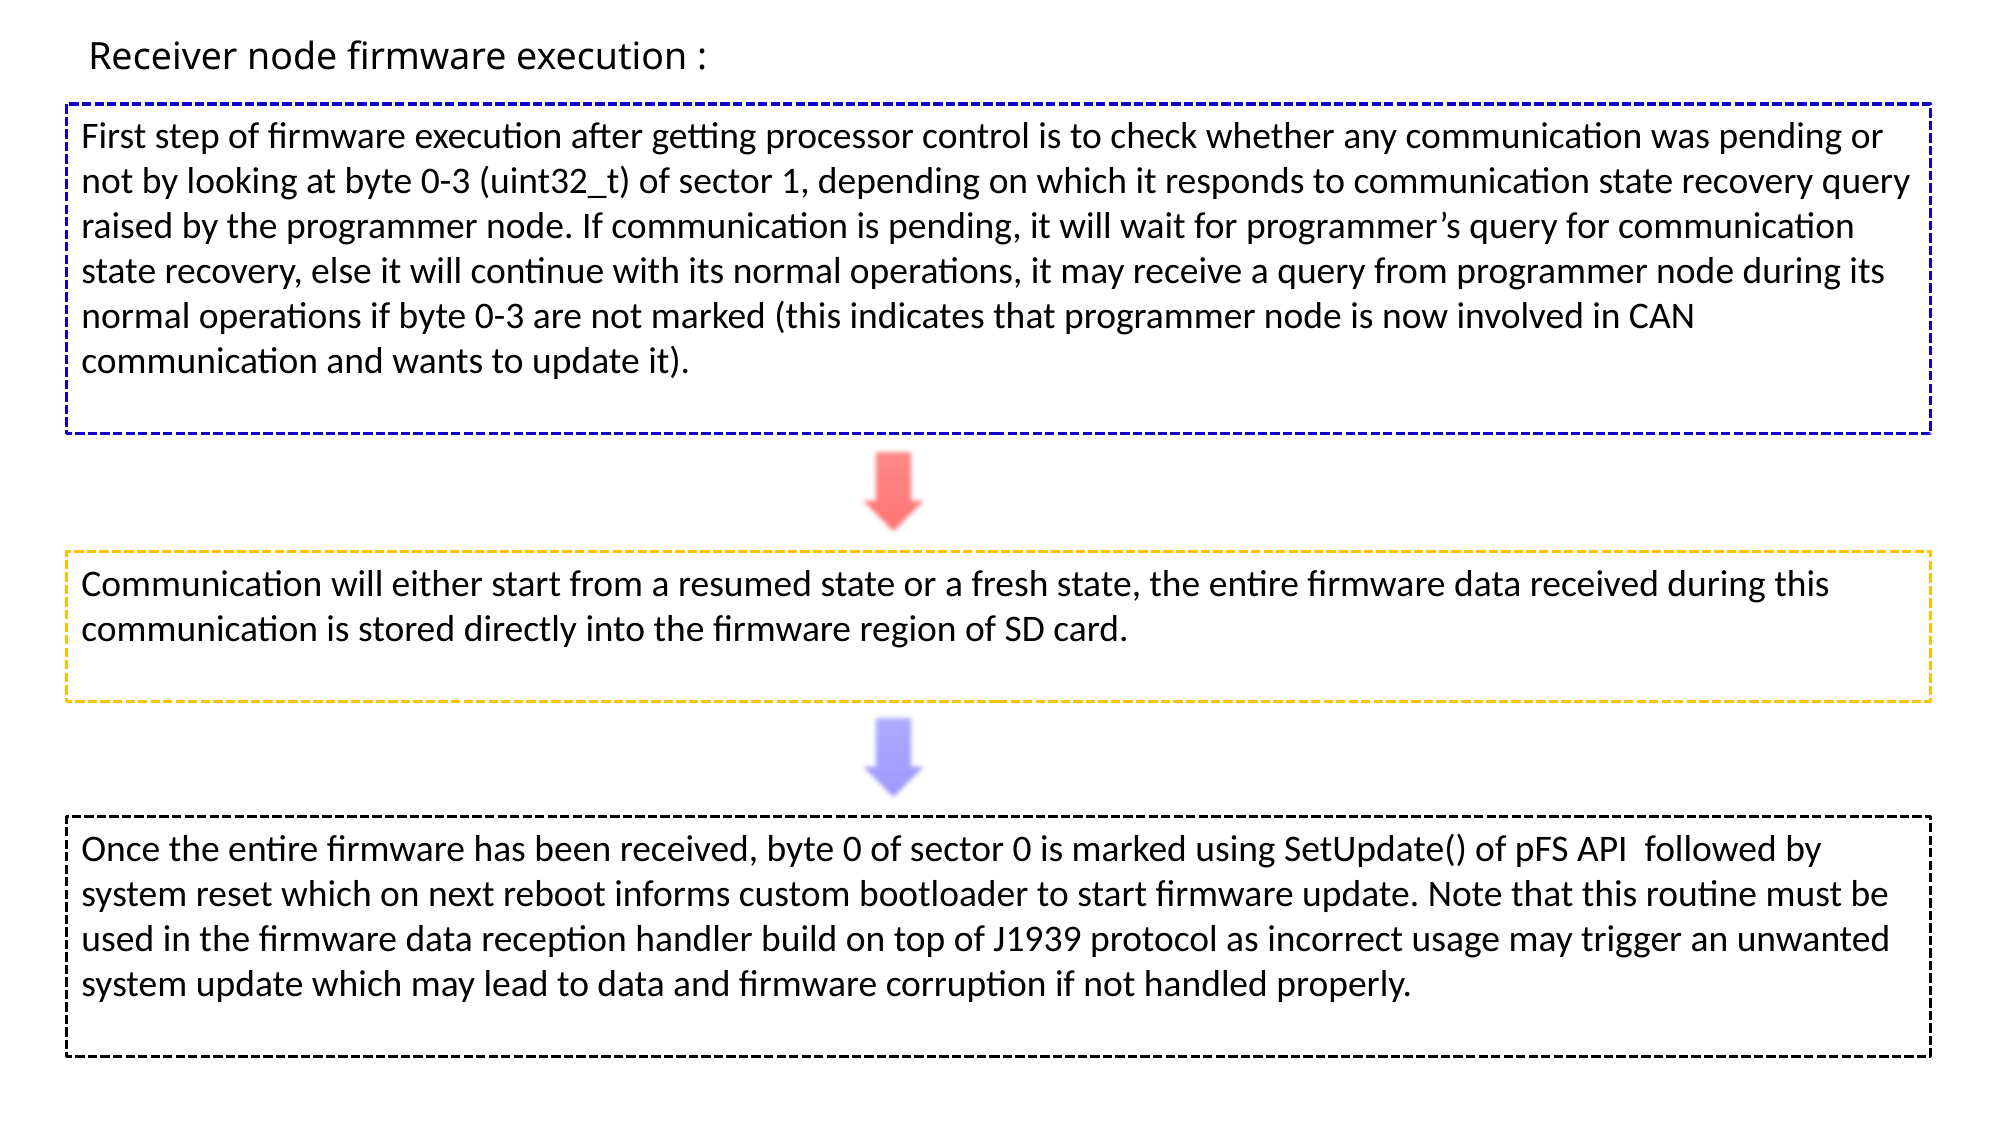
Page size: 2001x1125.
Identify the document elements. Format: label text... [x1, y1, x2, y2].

text_box Receiver node firmware execution : [73, 24, 1013, 85]
text_box [873, 456, 914, 525]
text_box Communication will either start from a resumed state or a fresh state, the entire firmware data received during this communication is stored directly into the firmware region of SD card. [66, 551, 1931, 702]
text_box First step of firmware execution after getting processor control is to check whether any communication was pending or not by looking at byte 0-3 (uint32_t) of sector 1, depending on which it responds to communication state recovery query raised by the programmer node. If communication is pending, it will wait for programmer’s query for communication state recovery, else it will continue with its normal operations, it may receive a query from programmer node during its normal operations if byte 0-3 are not marked (this indicates that programmer node is now involved in CAN communication and wants to update it). [66, 103, 1931, 434]
text_box [873, 722, 914, 791]
text_box Once the entire firmware has been received, byte 0 of sector 0 is marked using SetUpdate() of pFS API followed by system reset which on next reboot informs custom bootloader to start firmware update. Note that this routine must be used in the firmware data reception handler build on top of J1939 protocol as incorrect usage may trigger an unwanted system update which may lead to data and firmware corruption if not handled properly. [66, 816, 1931, 1057]
